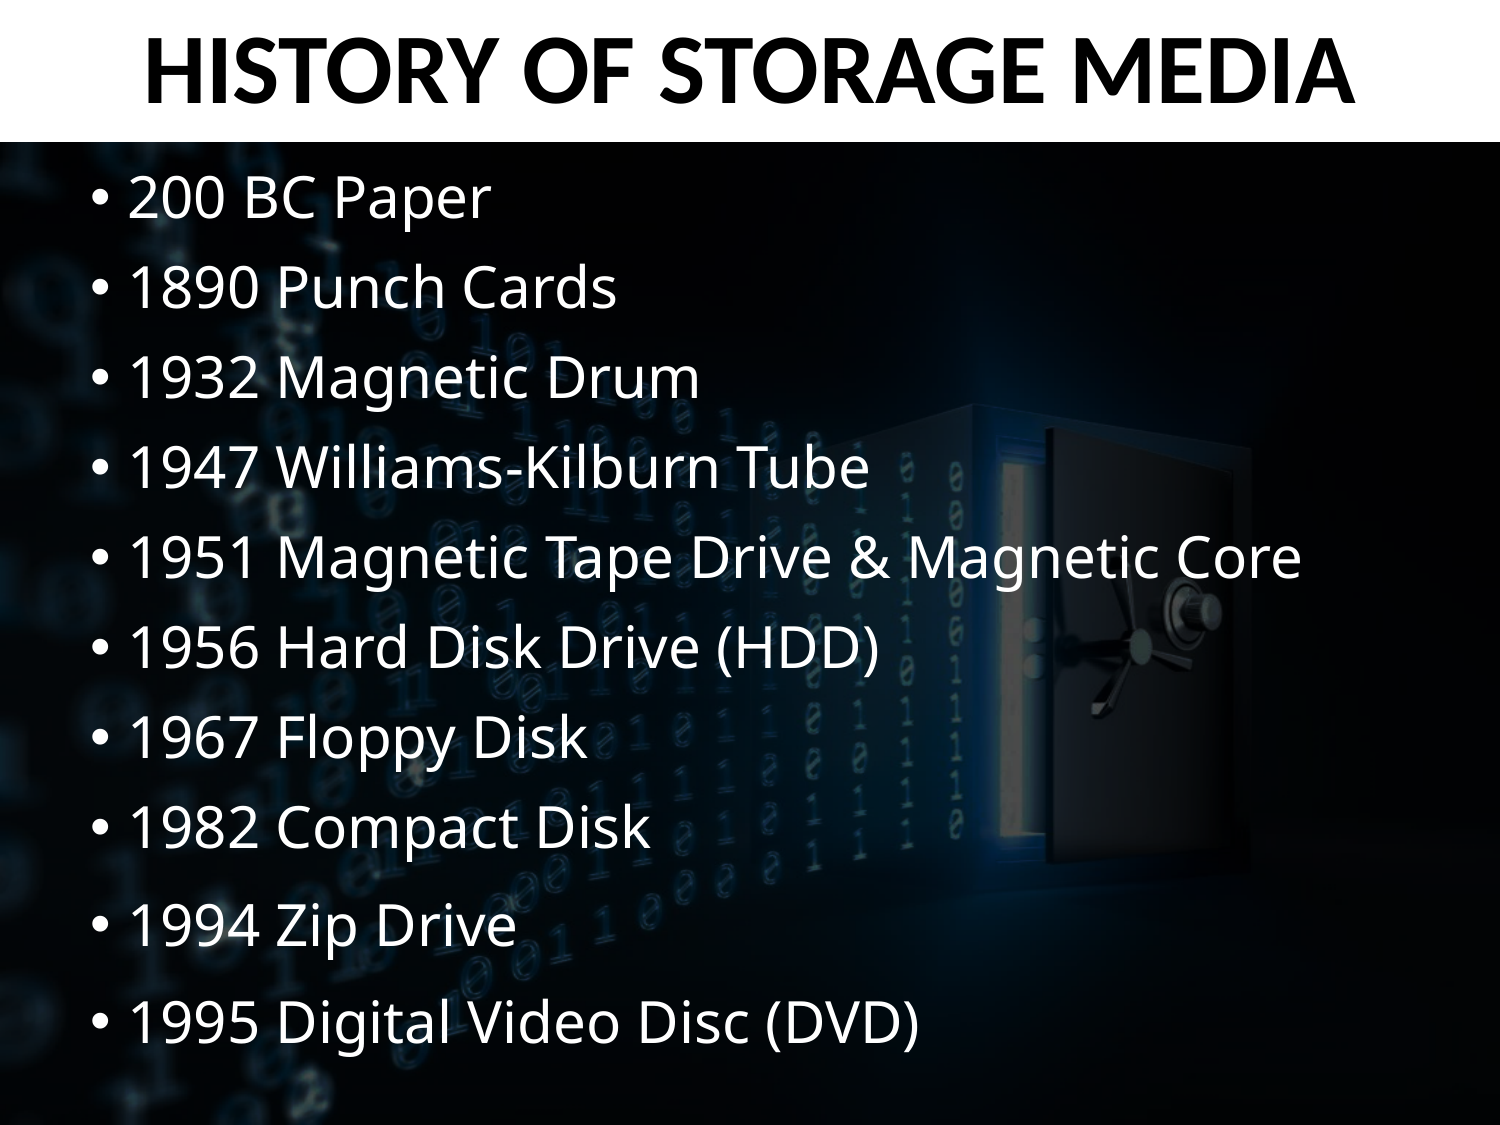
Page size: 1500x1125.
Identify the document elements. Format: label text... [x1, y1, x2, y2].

title HISTORY OF STORAGE MEDIA [0, 0, 1500, 142]
picture [0, 142, 1500, 1125]
